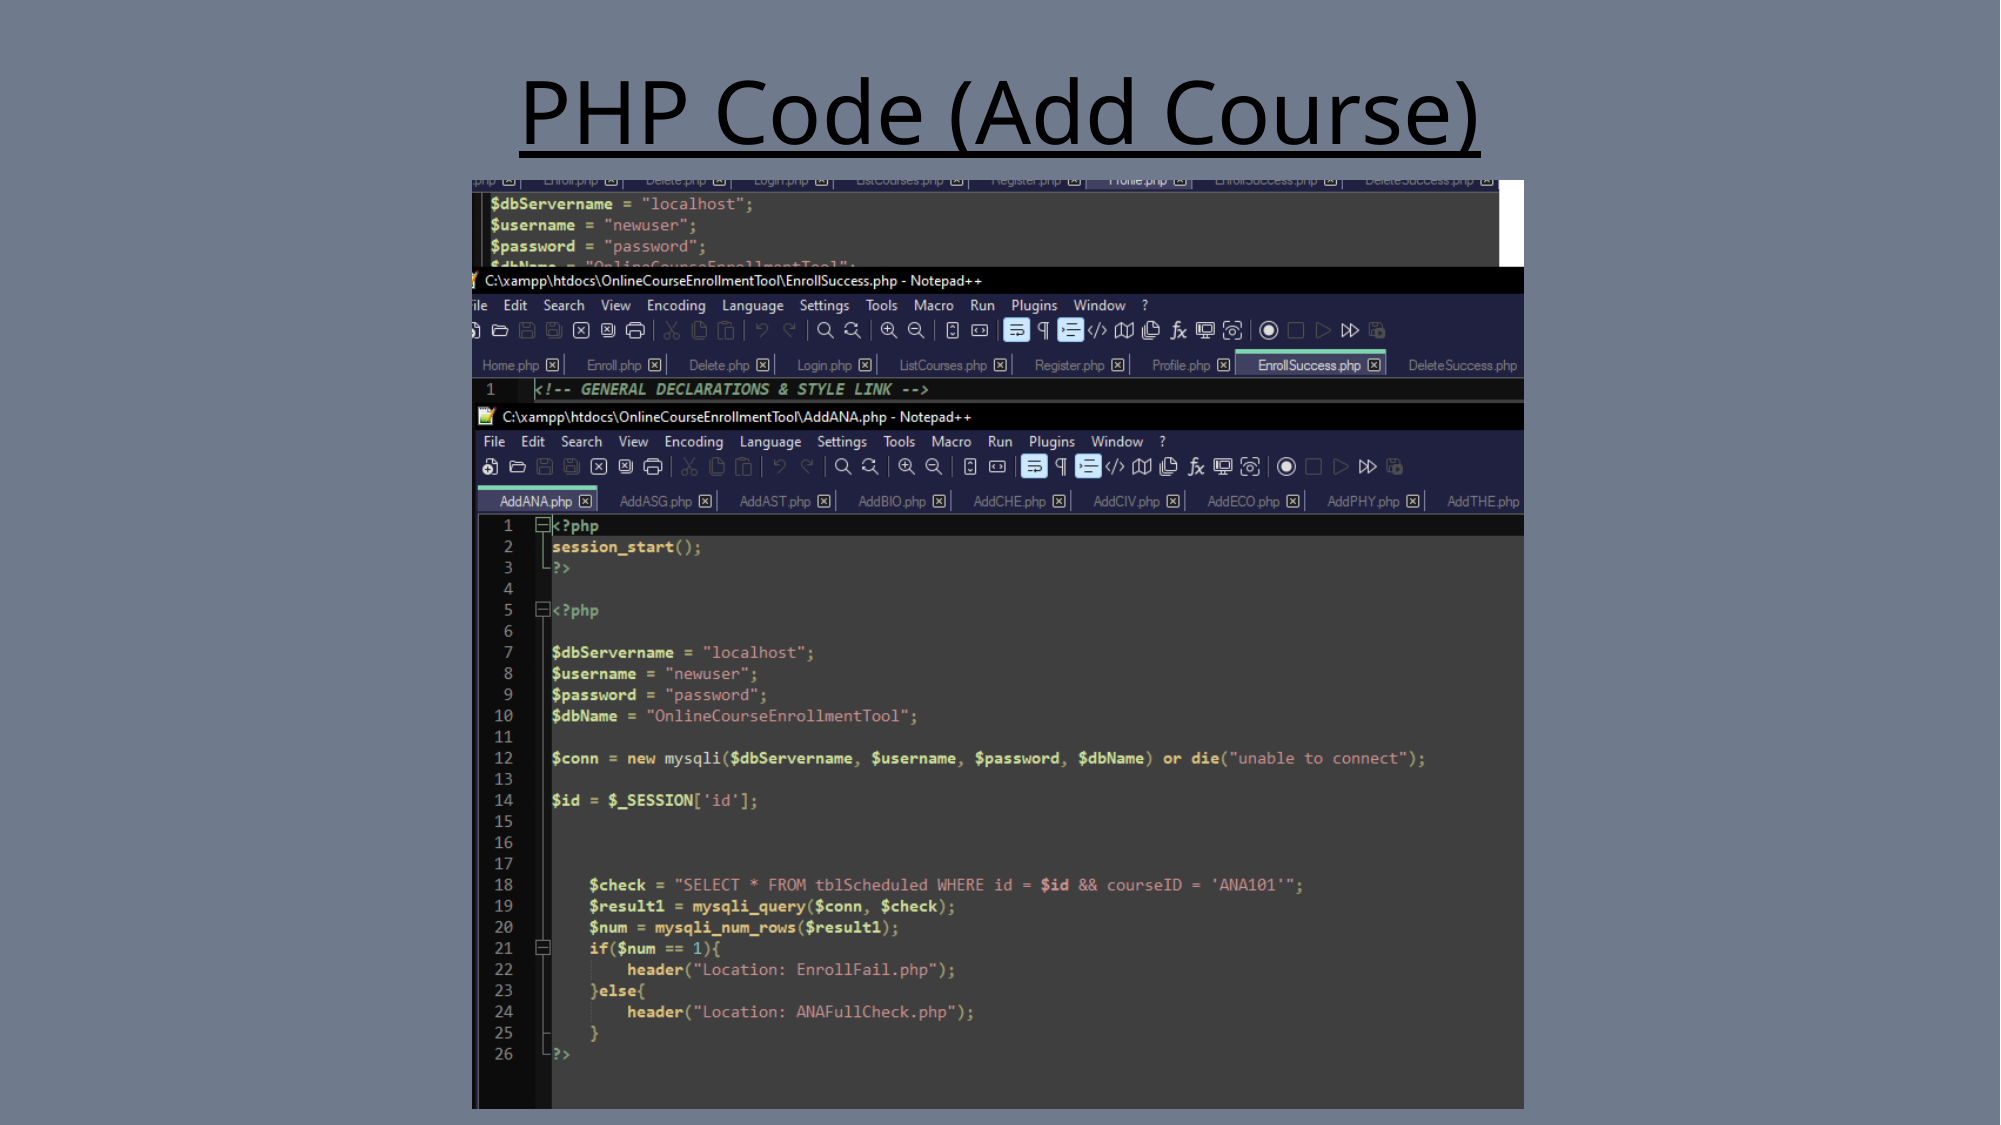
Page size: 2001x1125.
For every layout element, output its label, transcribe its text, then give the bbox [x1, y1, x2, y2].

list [472, 180, 1524, 1110]
title PHP Code (Add Course) [137, 59, 1863, 278]
